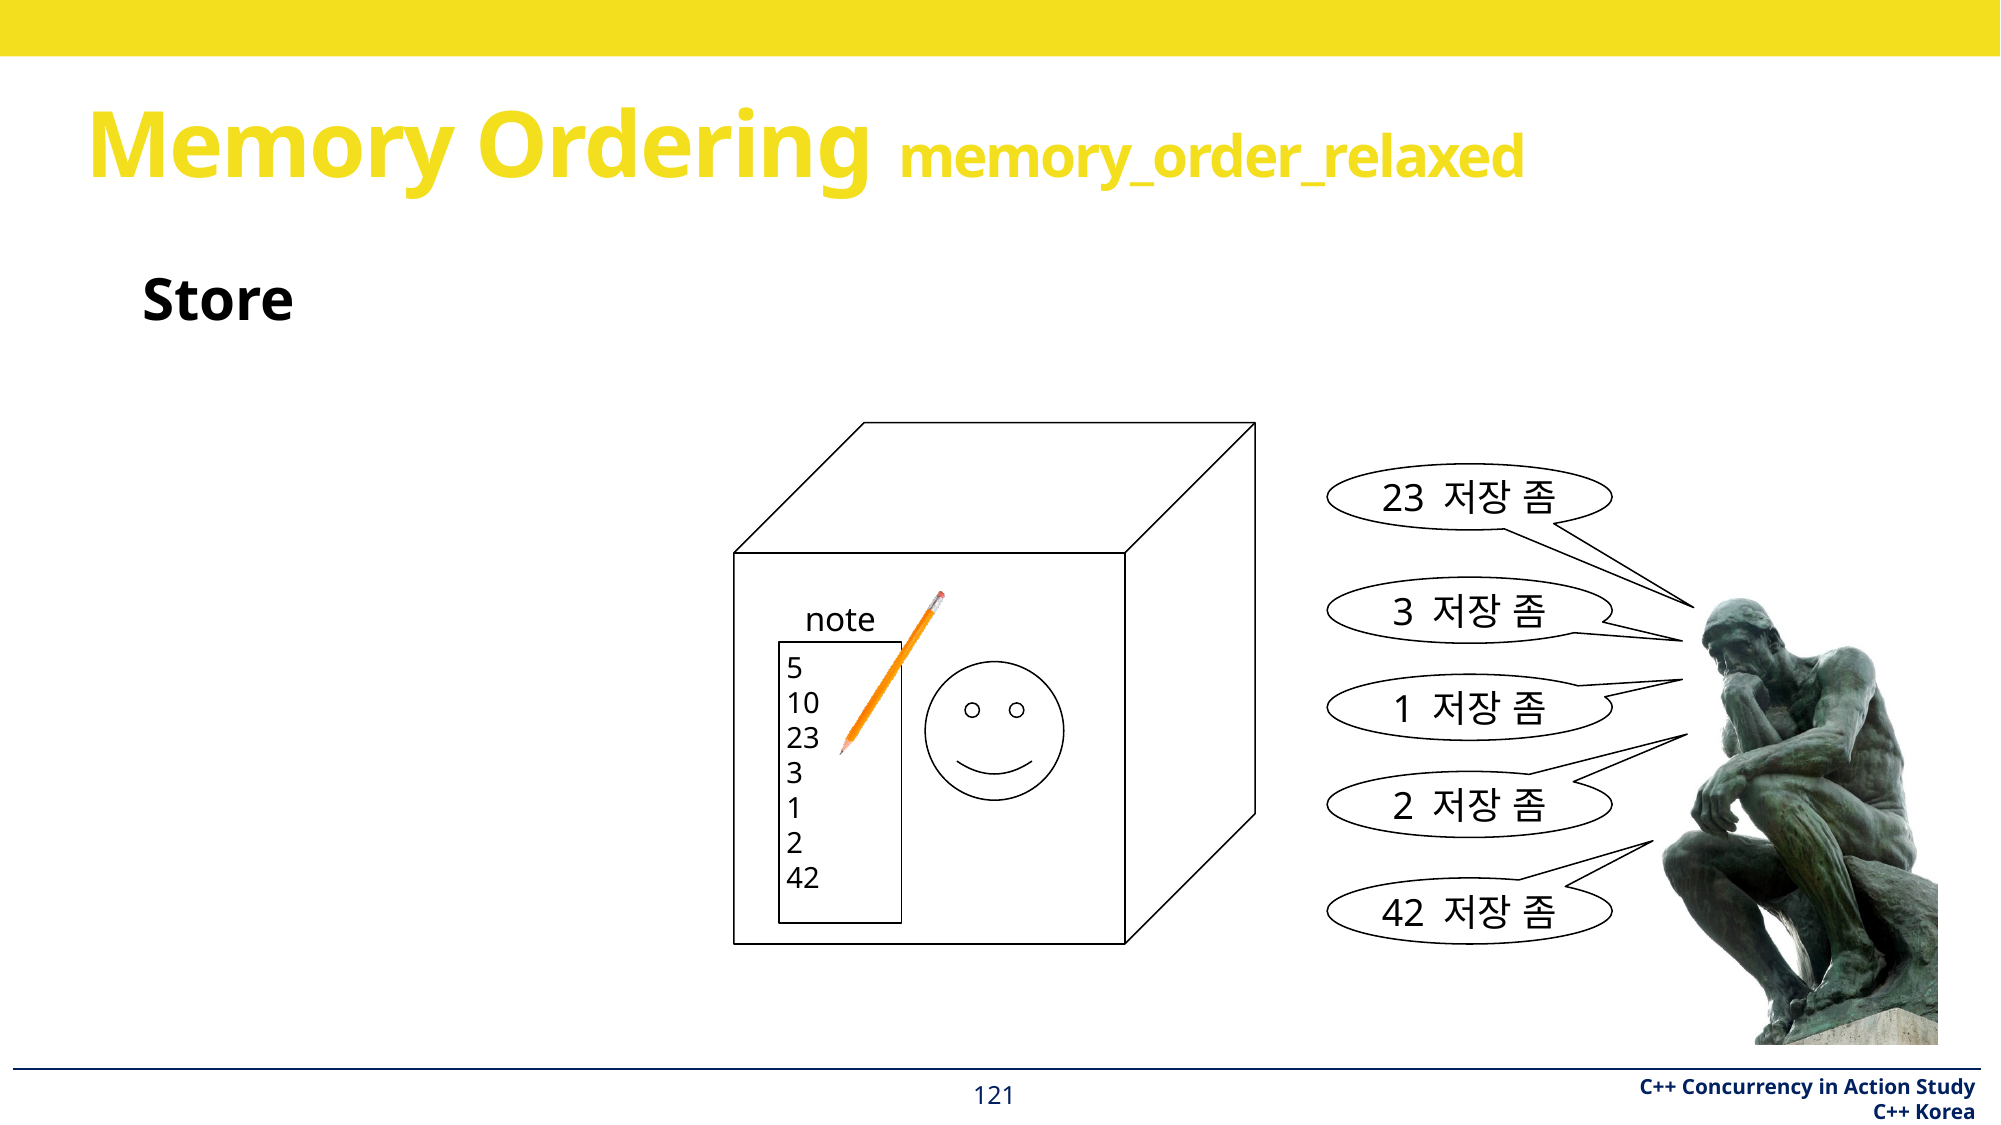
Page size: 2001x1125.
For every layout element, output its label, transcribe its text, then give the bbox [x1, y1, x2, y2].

text_box 1 저장 좀 [1326, 673, 1611, 742]
picture [1611, 555, 1938, 1045]
title Memory Ordering memory_order_relaxed [85, 98, 1915, 198]
text_box 2 저장 좀 [1326, 752, 1611, 839]
text_box Store [142, 261, 296, 392]
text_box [733, 422, 1256, 945]
text_box 23 저장 좀 [1326, 463, 1613, 575]
text_box 3 저장 좀 [1326, 576, 1611, 644]
slide_number 121 [911, 1071, 1078, 1118]
picture [838, 591, 945, 755]
text_box 42 저장 좀 [1326, 852, 1611, 945]
